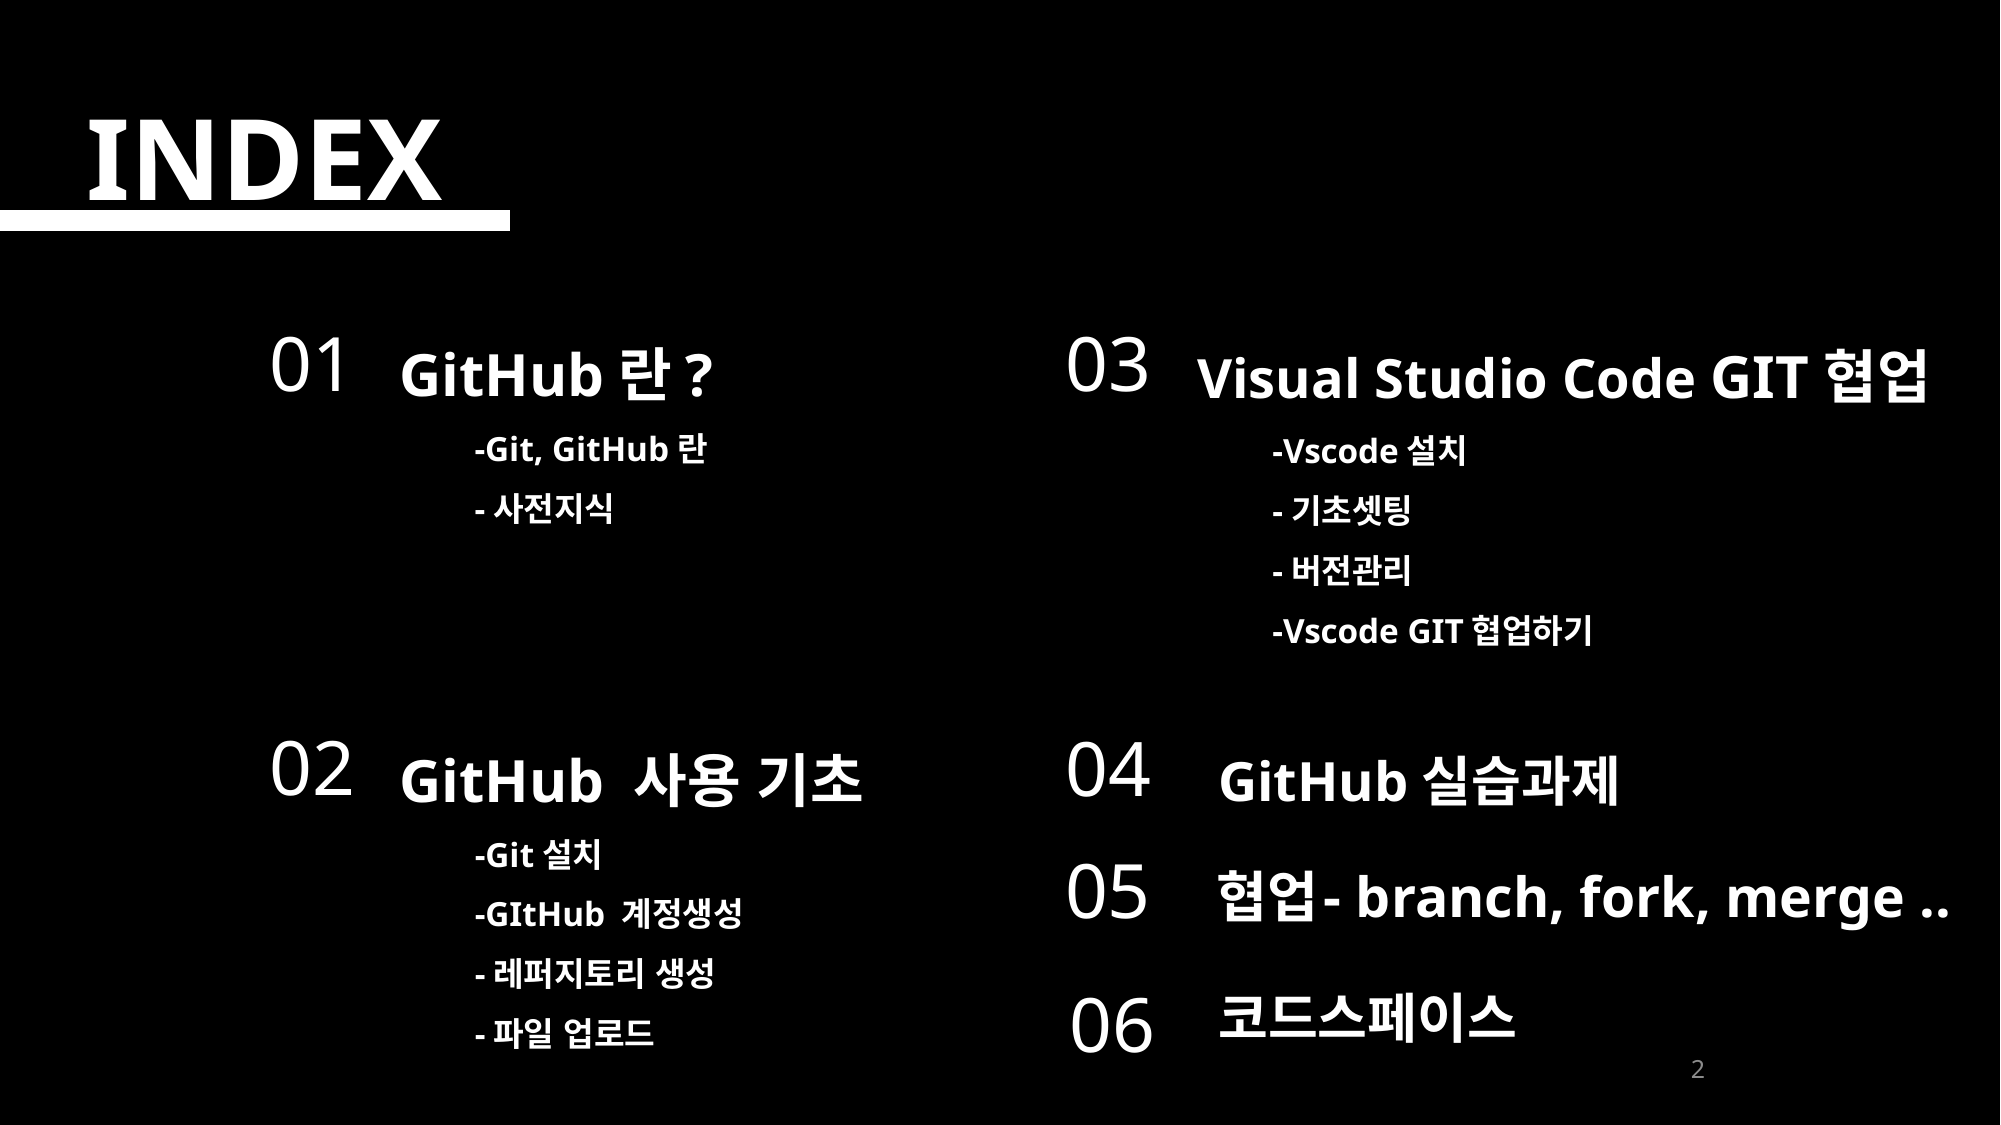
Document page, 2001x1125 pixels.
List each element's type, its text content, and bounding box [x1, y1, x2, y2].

text_box 협업- branch, fork, merge .. [1202, 861, 2000, 968]
text_box Visual Studio Code GIT협업 -Vscode설치 -기초셋팅 -버전관리 -Vscode GIT협업하기 [1182, 297, 1953, 718]
text_box GitHub 사용 기초 -Git설치 -GItHub 계정생성 -레퍼지토리 생성 -파일 업로드 [384, 701, 1011, 1061]
slide_number 2 [1270, 1057, 1721, 1100]
text_box 02 [254, 712, 428, 818]
text_box 06 [1054, 969, 1227, 1075]
text_box 04 [1051, 714, 1128, 820]
text_box GitHub실습과제 [1128, 707, 1899, 821]
text_box 03 [1051, 309, 1182, 415]
text_box GitHub란? -Git, GitHub란 -사전지식 [384, 295, 955, 536]
text_box 01 [254, 309, 384, 415]
text_box 05 [1050, 836, 1223, 942]
text_box INDEX [71, 80, 650, 231]
text_box 코드스페이스 [1128, 944, 1899, 1057]
